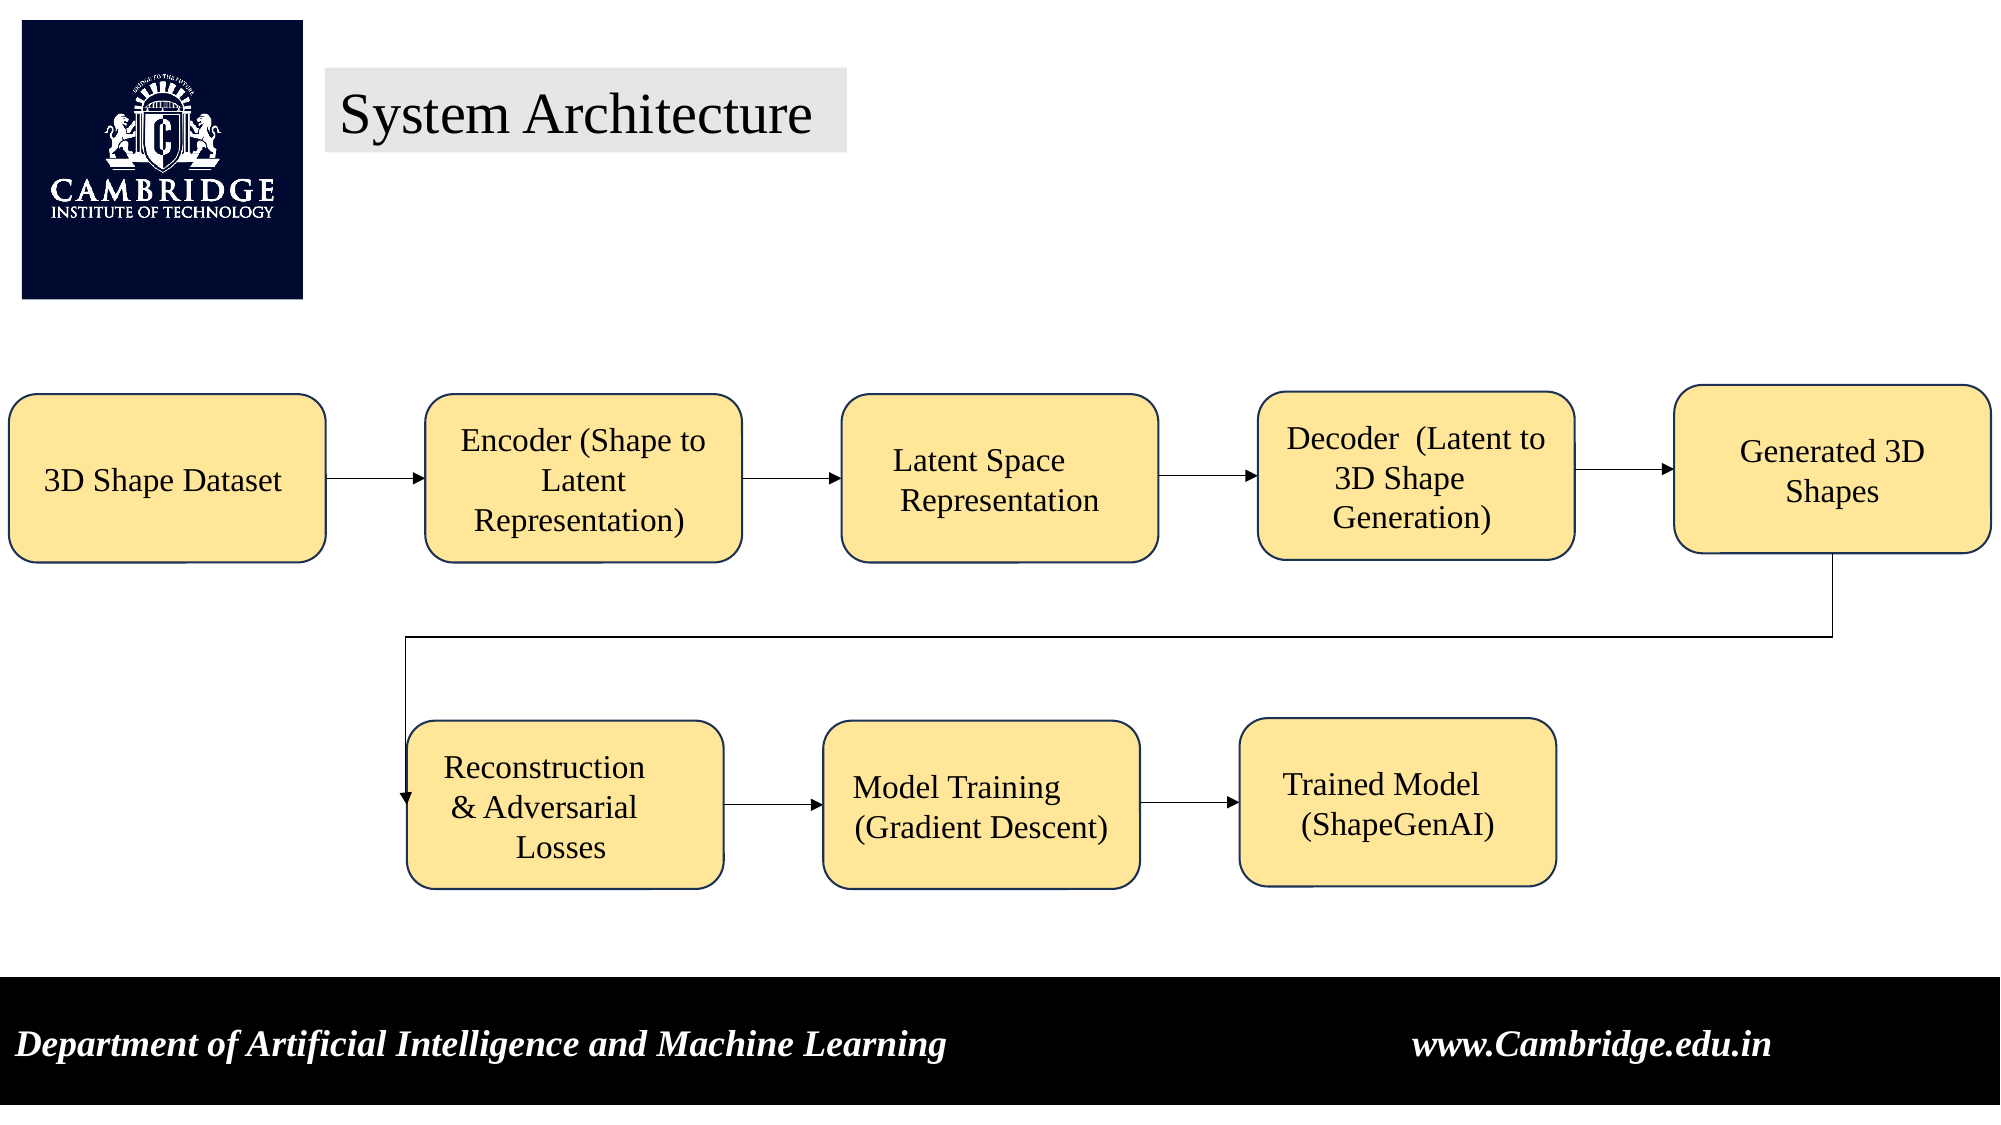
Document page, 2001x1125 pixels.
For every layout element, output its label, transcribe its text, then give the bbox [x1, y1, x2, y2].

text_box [406, 718, 993, 889]
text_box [1246, 384, 1991, 563]
text_box Department of Artificial Intelligence and Machine Learning www.Cambridge.edu.in [1246, 977, 2000, 1105]
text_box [993, 0, 1246, 1125]
text_box Department of Artificial Intelligence and Machine Learning www.Cambridge.edu.in [0, 977, 993, 1105]
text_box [1246, 718, 1557, 889]
picture [51, 74, 274, 218]
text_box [8, 384, 993, 563]
text_box System Architecture [324, 67, 847, 153]
